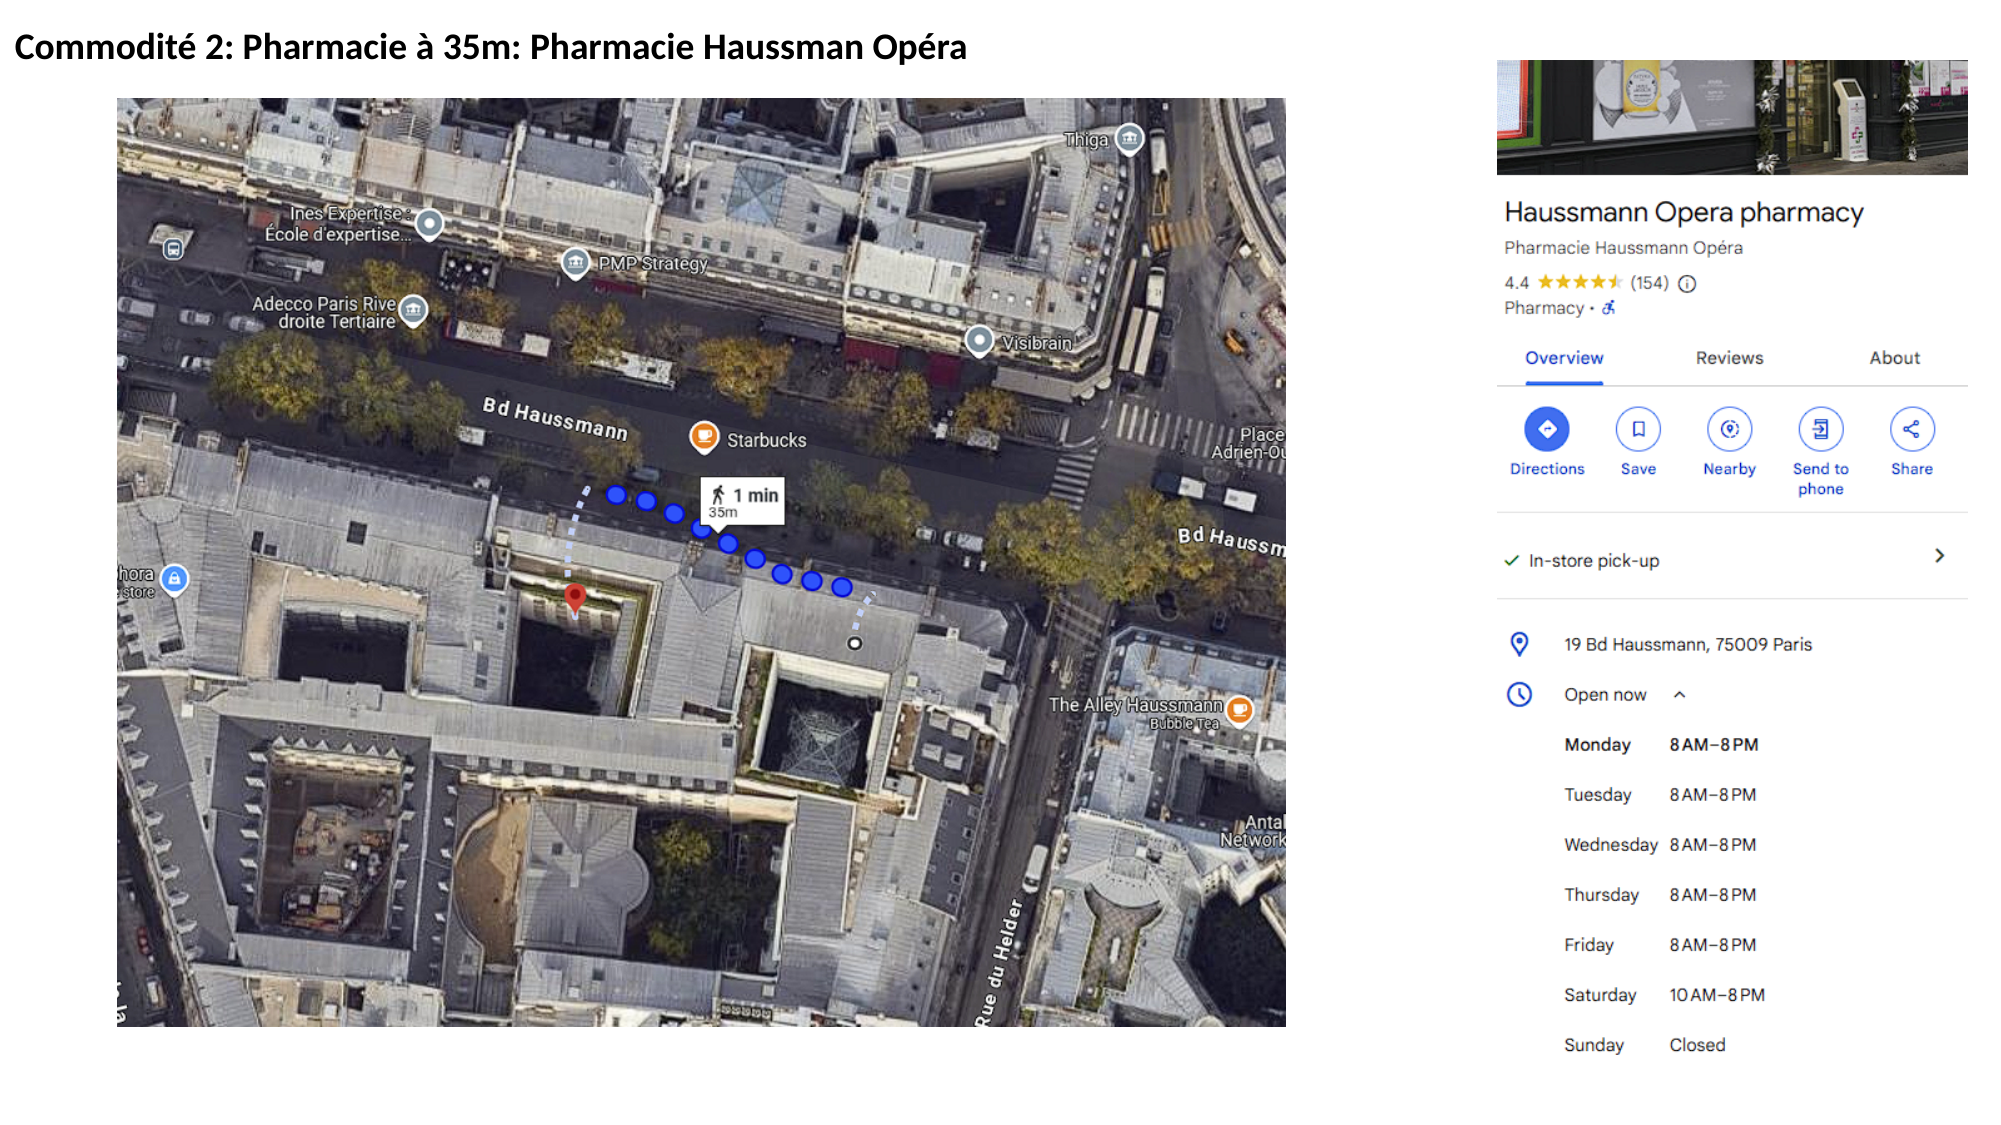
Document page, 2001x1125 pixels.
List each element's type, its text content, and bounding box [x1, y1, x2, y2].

picture [117, 98, 1286, 1027]
picture [1497, 60, 1968, 1065]
text_box Commodité 2: Pharmacie à 35m: Pharmacie Haussman Opéra [0, 14, 1323, 74]
